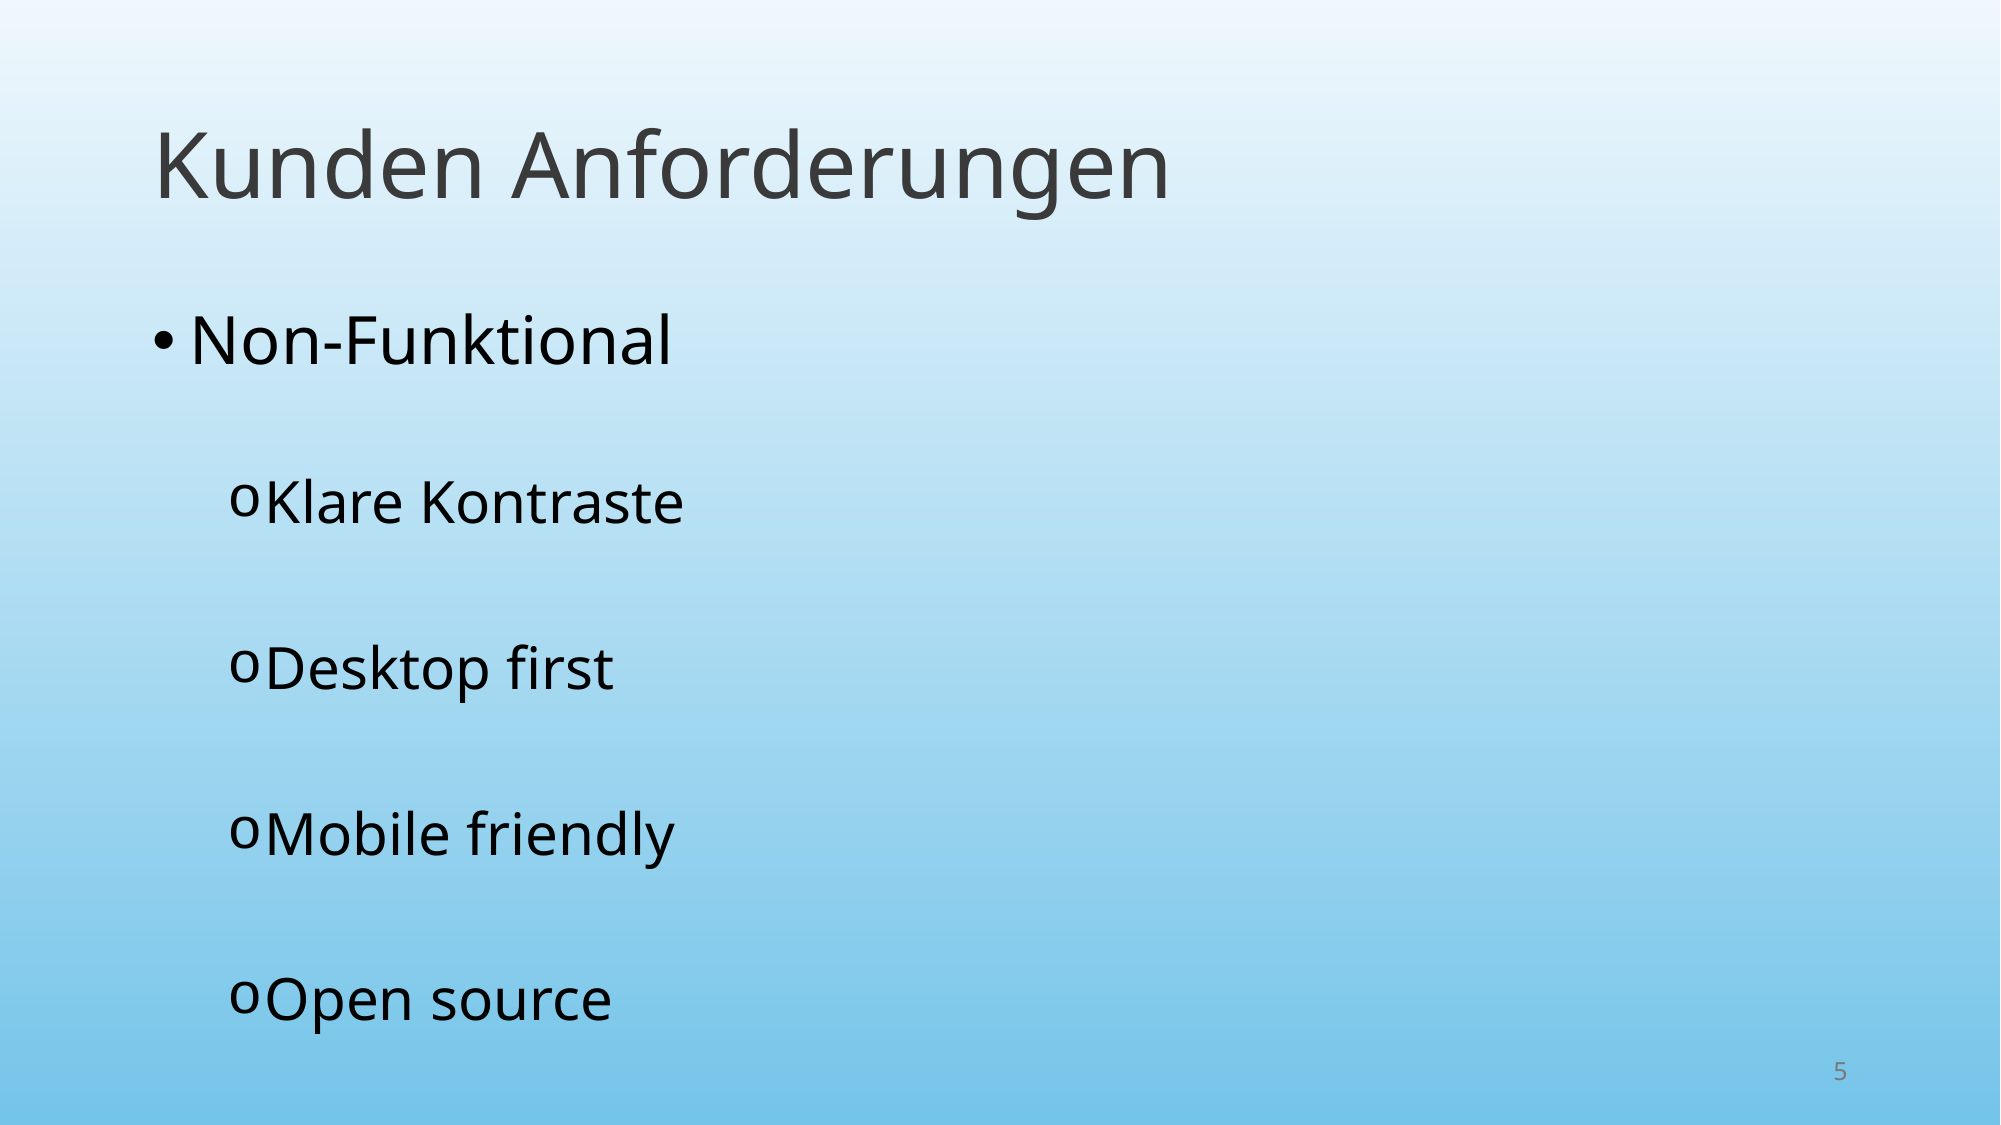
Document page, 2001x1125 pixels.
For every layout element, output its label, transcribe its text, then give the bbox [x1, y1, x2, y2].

list Non-Funktional Klare Kontraste Desktop first Mobile friendly Open source [137, 299, 1863, 1014]
slide_number 5 [1412, 1042, 1863, 1103]
title Kunden Anforderungen [137, 59, 1863, 278]
